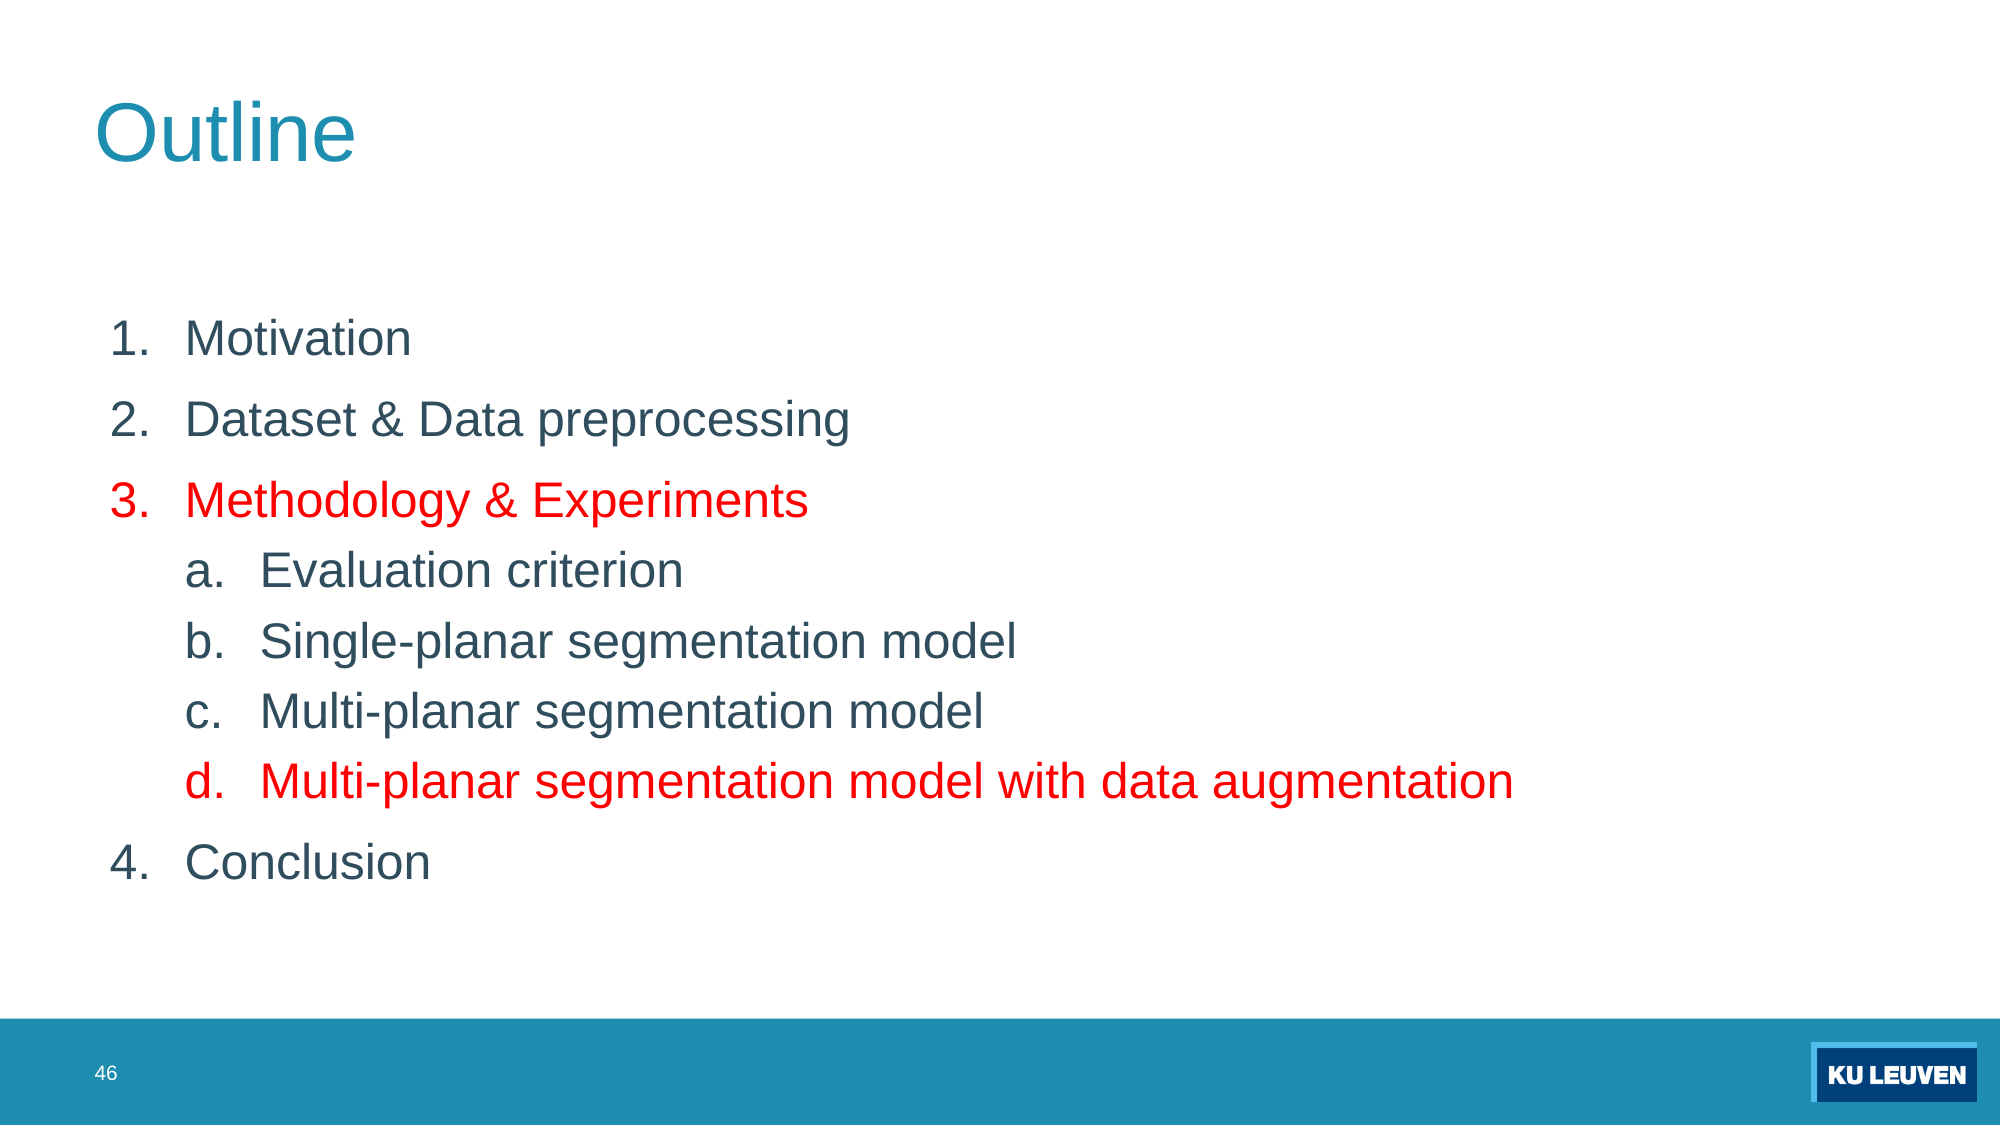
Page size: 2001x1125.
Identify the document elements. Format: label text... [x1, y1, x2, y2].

title Outline [94, 33, 1906, 223]
picture [1811, 1042, 1977, 1102]
list Motivation Dataset & Data preprocessing Methodology & Experiments Evaluation criterion Single-planar segmentation model Multi-planar segmentation model Multi-planar segmentation model with data augmentation Conclusion [94, 298, 1843, 1019]
slide_number 46 [94, 1019, 201, 1125]
